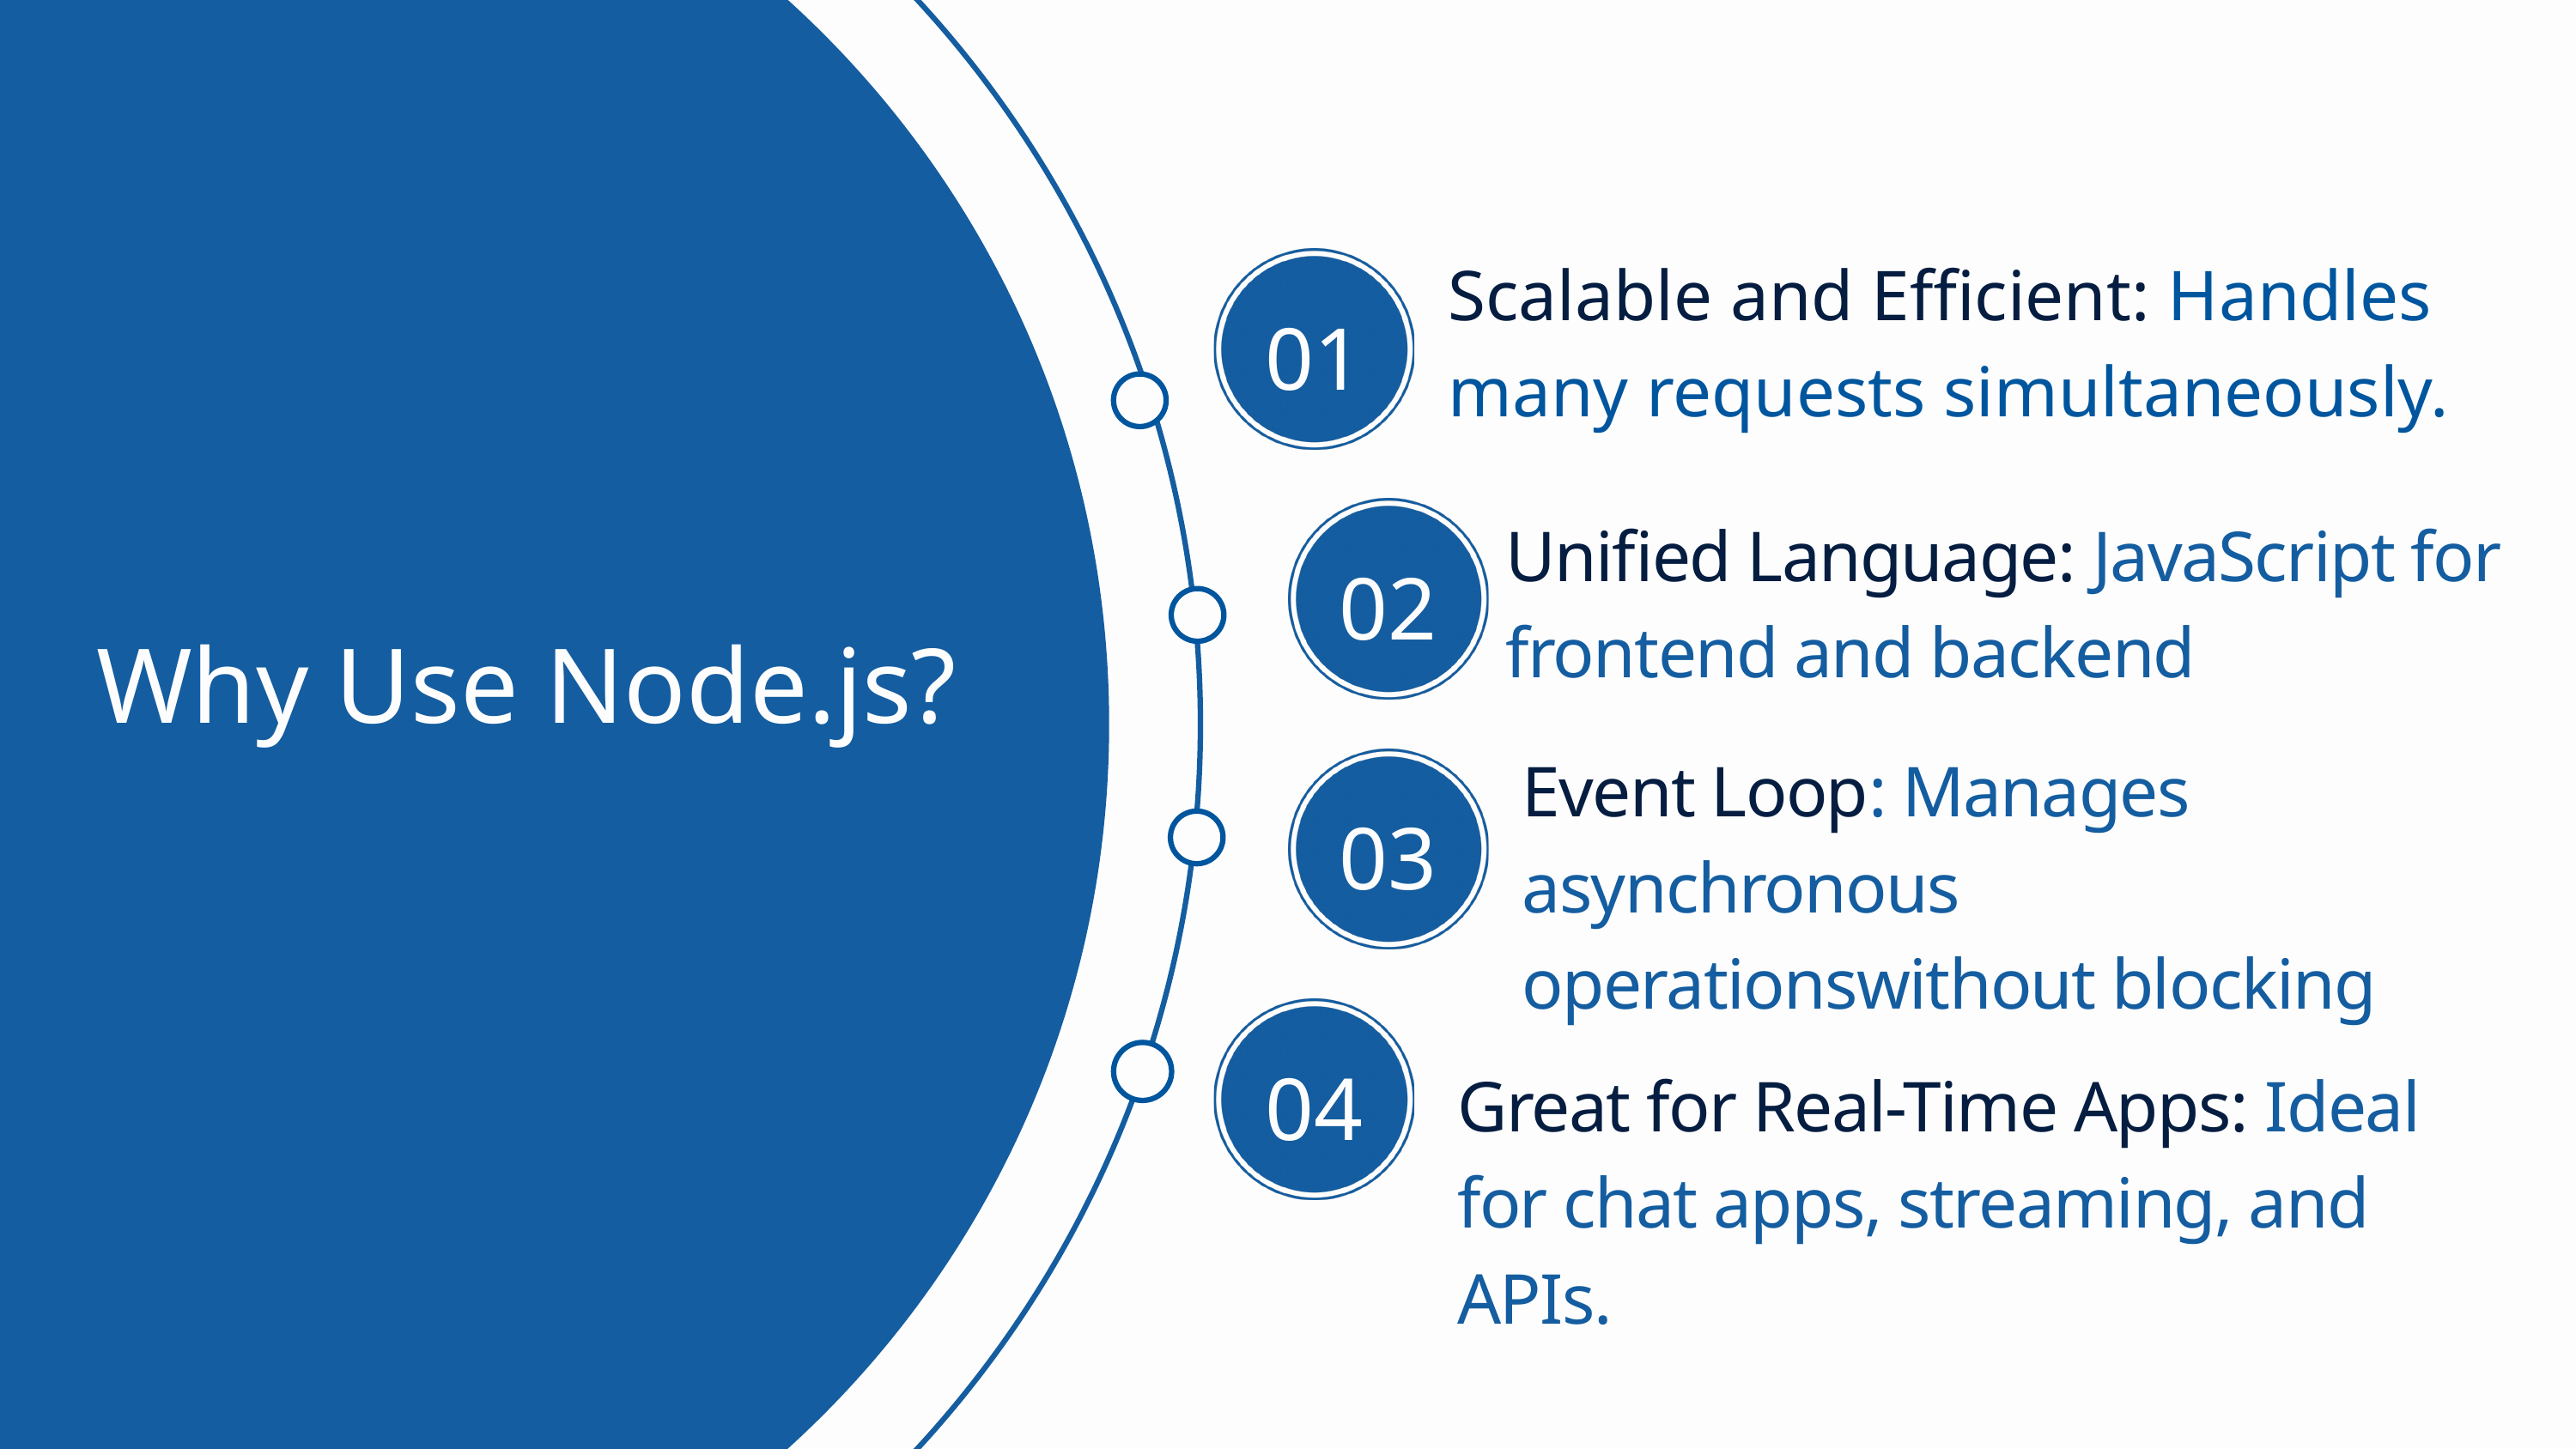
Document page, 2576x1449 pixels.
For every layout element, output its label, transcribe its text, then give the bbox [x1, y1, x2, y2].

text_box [1113, 373, 1167, 427]
text_box Great for Real-Time Apps: Ideal for chat apps, streaming, and APIs. [1457, 1048, 2512, 1338]
text_box 02 [1308, 537, 1468, 658]
text_box 04 [1234, 1037, 1394, 1158]
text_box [0, 0, 1109, 1449]
text_box 03 [1308, 787, 1468, 907]
text_box [1287, 498, 1489, 700]
text_box Unified Language: JavaScript for frontend and backend [1505, 498, 2541, 692]
text_box 01 [1234, 287, 1394, 408]
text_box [1170, 810, 1224, 864]
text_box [1113, 1042, 1172, 1101]
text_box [1116, 0, 1201, 1449]
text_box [1170, 588, 1224, 642]
text_box Scalable and Efficient: Handles many requests simultaneously. [1448, 238, 2561, 431]
text_box [1213, 998, 1415, 1200]
text_box [1213, 248, 1415, 450]
text_box [1287, 749, 1489, 949]
text_box Event Loop: Manages asynchronous operationswithout blocking [1522, 734, 2502, 1048]
